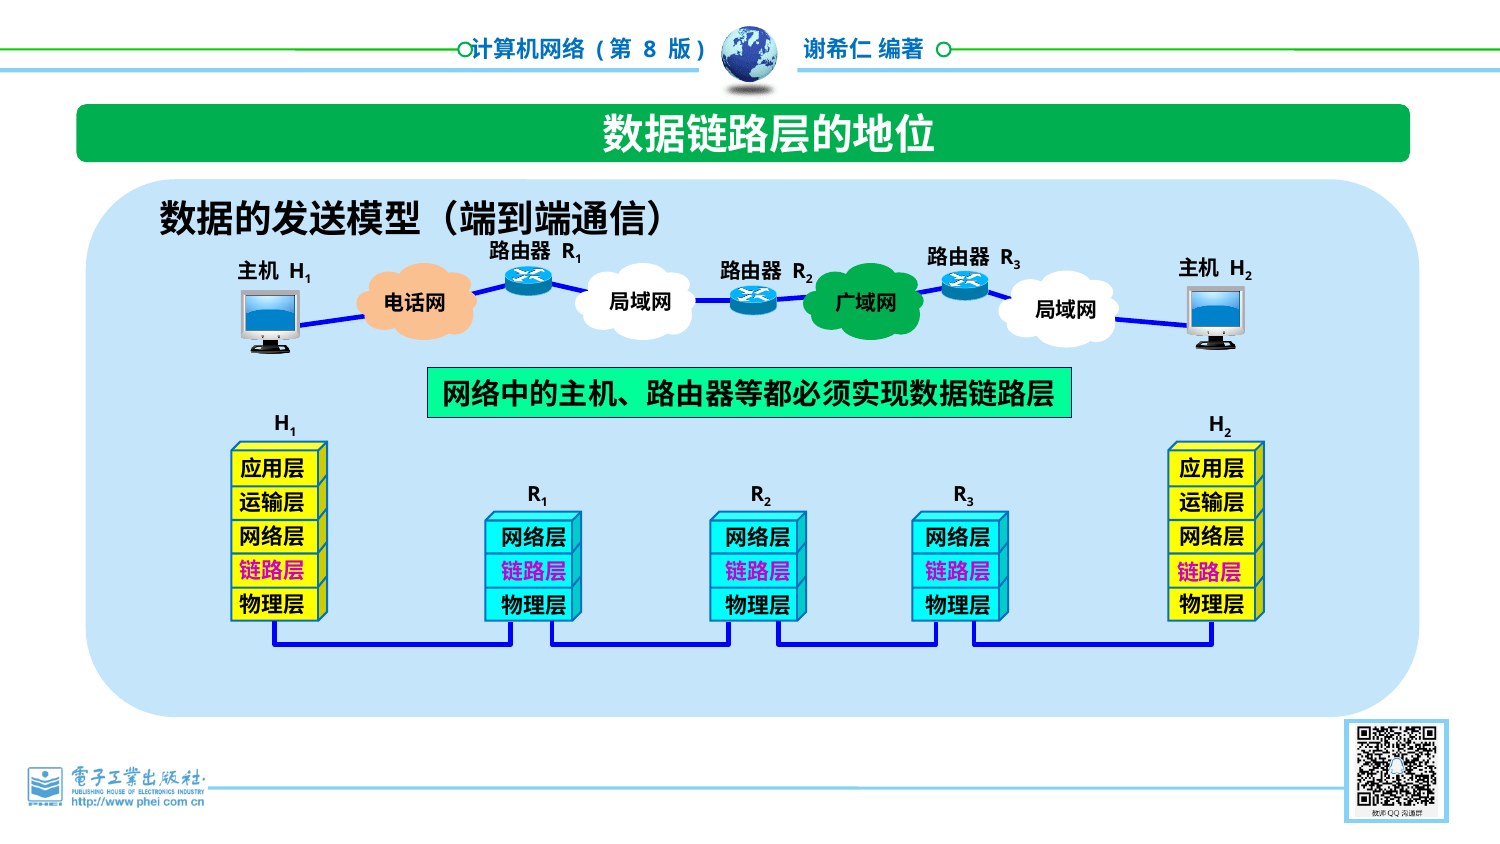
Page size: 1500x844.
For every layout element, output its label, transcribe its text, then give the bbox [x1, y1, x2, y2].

picture [729, 285, 746, 296]
picture [968, 270, 989, 278]
text_box 路由器 R2 [705, 249, 828, 293]
picture [719, 24, 779, 100]
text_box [574, 262, 696, 341]
text_box 路由器 R3 [912, 236, 1036, 280]
picture [1355, 724, 1438, 817]
text_box 主机 H2 [1163, 247, 1267, 291]
text_box 网络中的主机、路由器等都必须实现数据链路层 [427, 367, 1072, 400]
picture [1181, 283, 1250, 351]
text_box CSMA/CD 协议工作流程 [938, 280, 1122, 355]
text_box [482, 286, 499, 292]
picture [941, 294, 961, 301]
picture [236, 287, 304, 355]
text_box [308, 314, 351, 325]
text_box [76, 104, 587, 163]
picture [739, 296, 749, 301]
picture [968, 281, 979, 286]
picture [756, 296, 767, 301]
picture [756, 289, 767, 293]
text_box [802, 262, 924, 341]
text_box 数据的发送模型（端到端通信） [144, 187, 711, 247]
picture [504, 265, 553, 281]
picture [941, 270, 962, 277]
picture [969, 294, 989, 301]
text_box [989, 272, 998, 280]
picture [950, 281, 962, 286]
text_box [231, 636, 1265, 645]
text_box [231, 402, 1265, 445]
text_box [222, 447, 1275, 628]
text_box [952, 104, 1411, 163]
picture [23, 764, 208, 809]
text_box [998, 270, 1120, 348]
text_box 路由器 R1 [474, 247, 597, 274]
picture [741, 289, 751, 293]
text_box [356, 262, 478, 341]
text_box [83, 177, 1422, 720]
text_box 主机 H1 [222, 250, 327, 294]
picture [729, 285, 778, 316]
text_box 数据链路层的地位 [587, 100, 952, 166]
picture [504, 288, 553, 297]
picture [952, 274, 963, 278]
